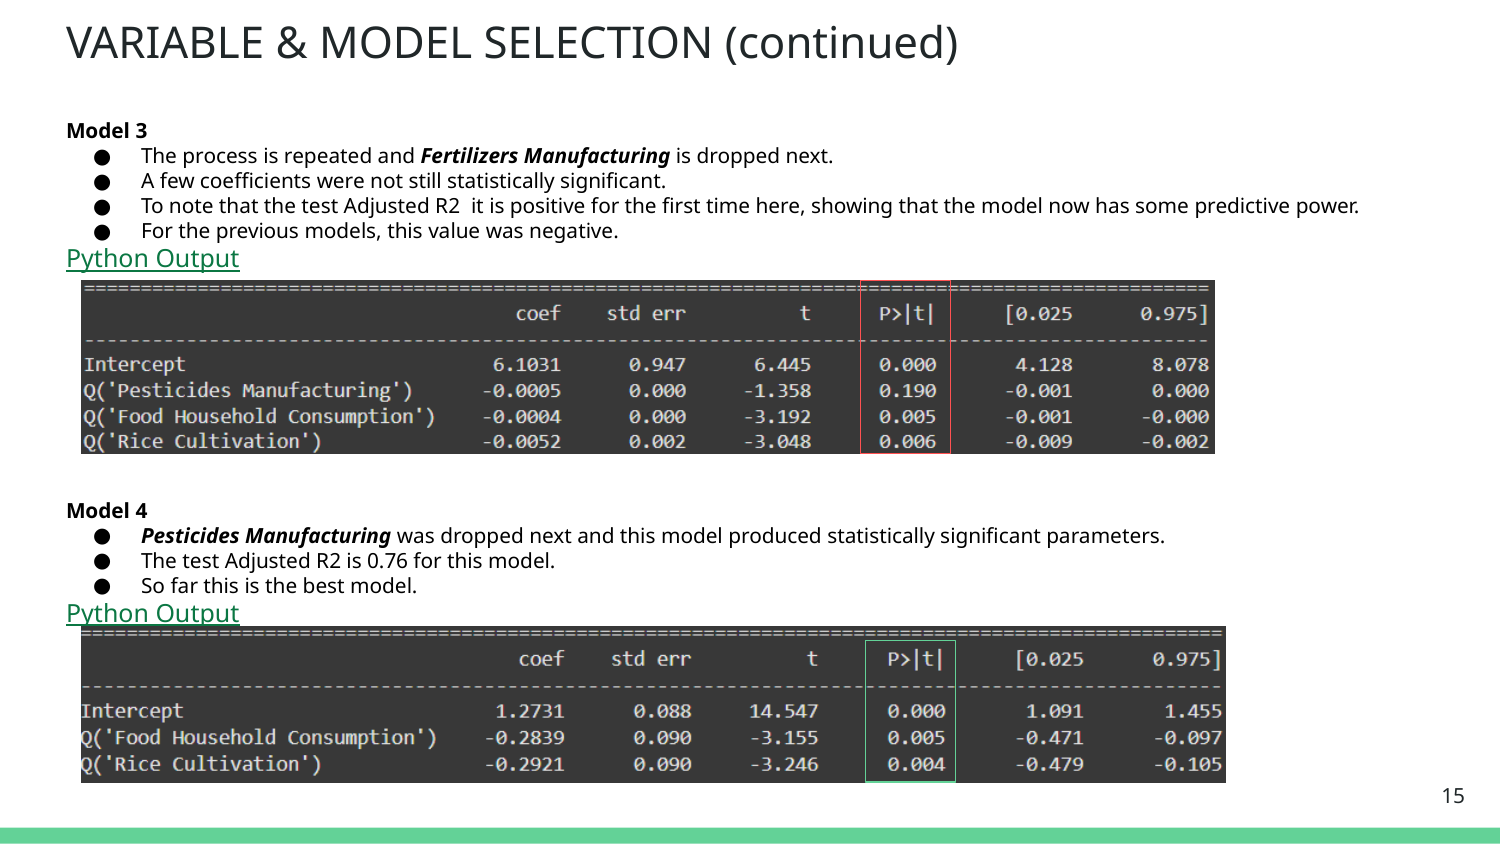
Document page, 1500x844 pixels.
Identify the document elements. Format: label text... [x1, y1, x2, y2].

picture [80, 626, 1226, 783]
text_box Model 3 The process is repeated and Fertilizers Manufacturing is dropped next. A few coefficients were not still statistically significant. To note that the test Adjusted R2 it is positive for the first time here, showing that the model now has some predictive power. For the previous models, this value was negative. Python Output Model 4 Pesticides Manufacturing was dropped next and this model produced statistically significant parameters. The test Adjusted R2 is 0.76 for this model. So far this is the best model. Python Output [51, 77, 1500, 844]
picture [80, 280, 1215, 454]
title VARIABLE & MODEL SELECTION (continued) [51, 0, 1449, 94]
